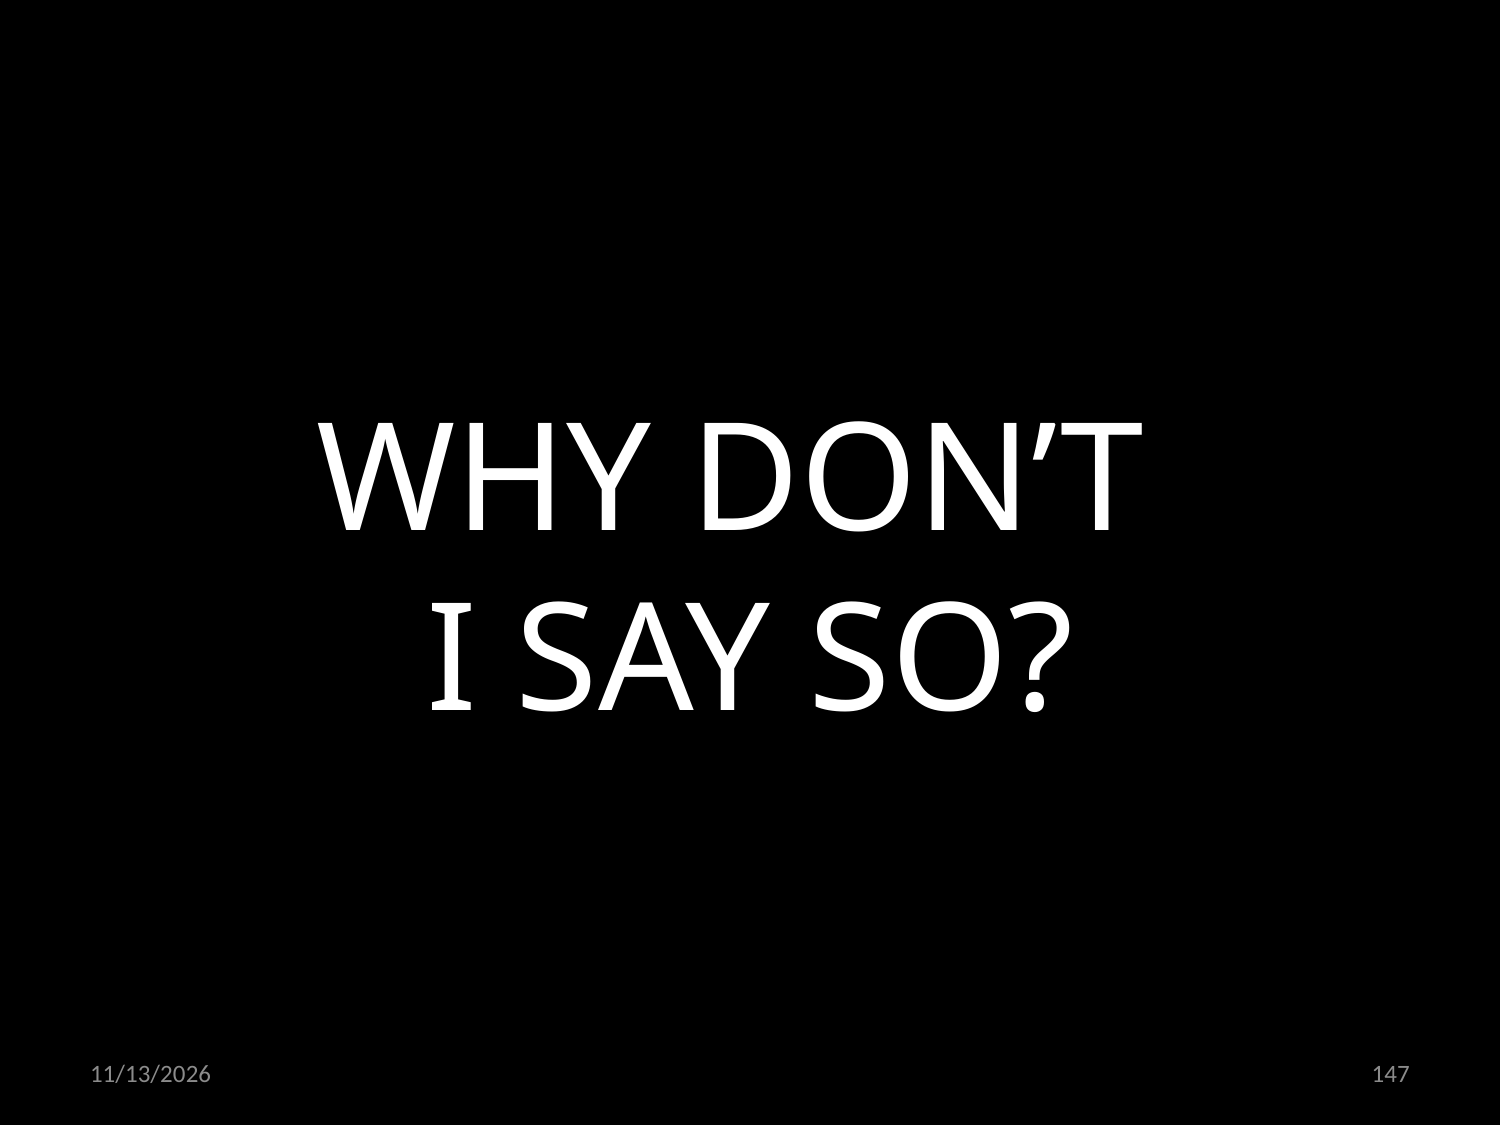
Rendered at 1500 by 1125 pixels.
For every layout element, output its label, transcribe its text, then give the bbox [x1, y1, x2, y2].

text_box WHY DON’T I SAY SO? [0, 372, 1500, 474]
slide_number 147 [1074, 1042, 1425, 1103]
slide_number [75, 1042, 425, 1103]
